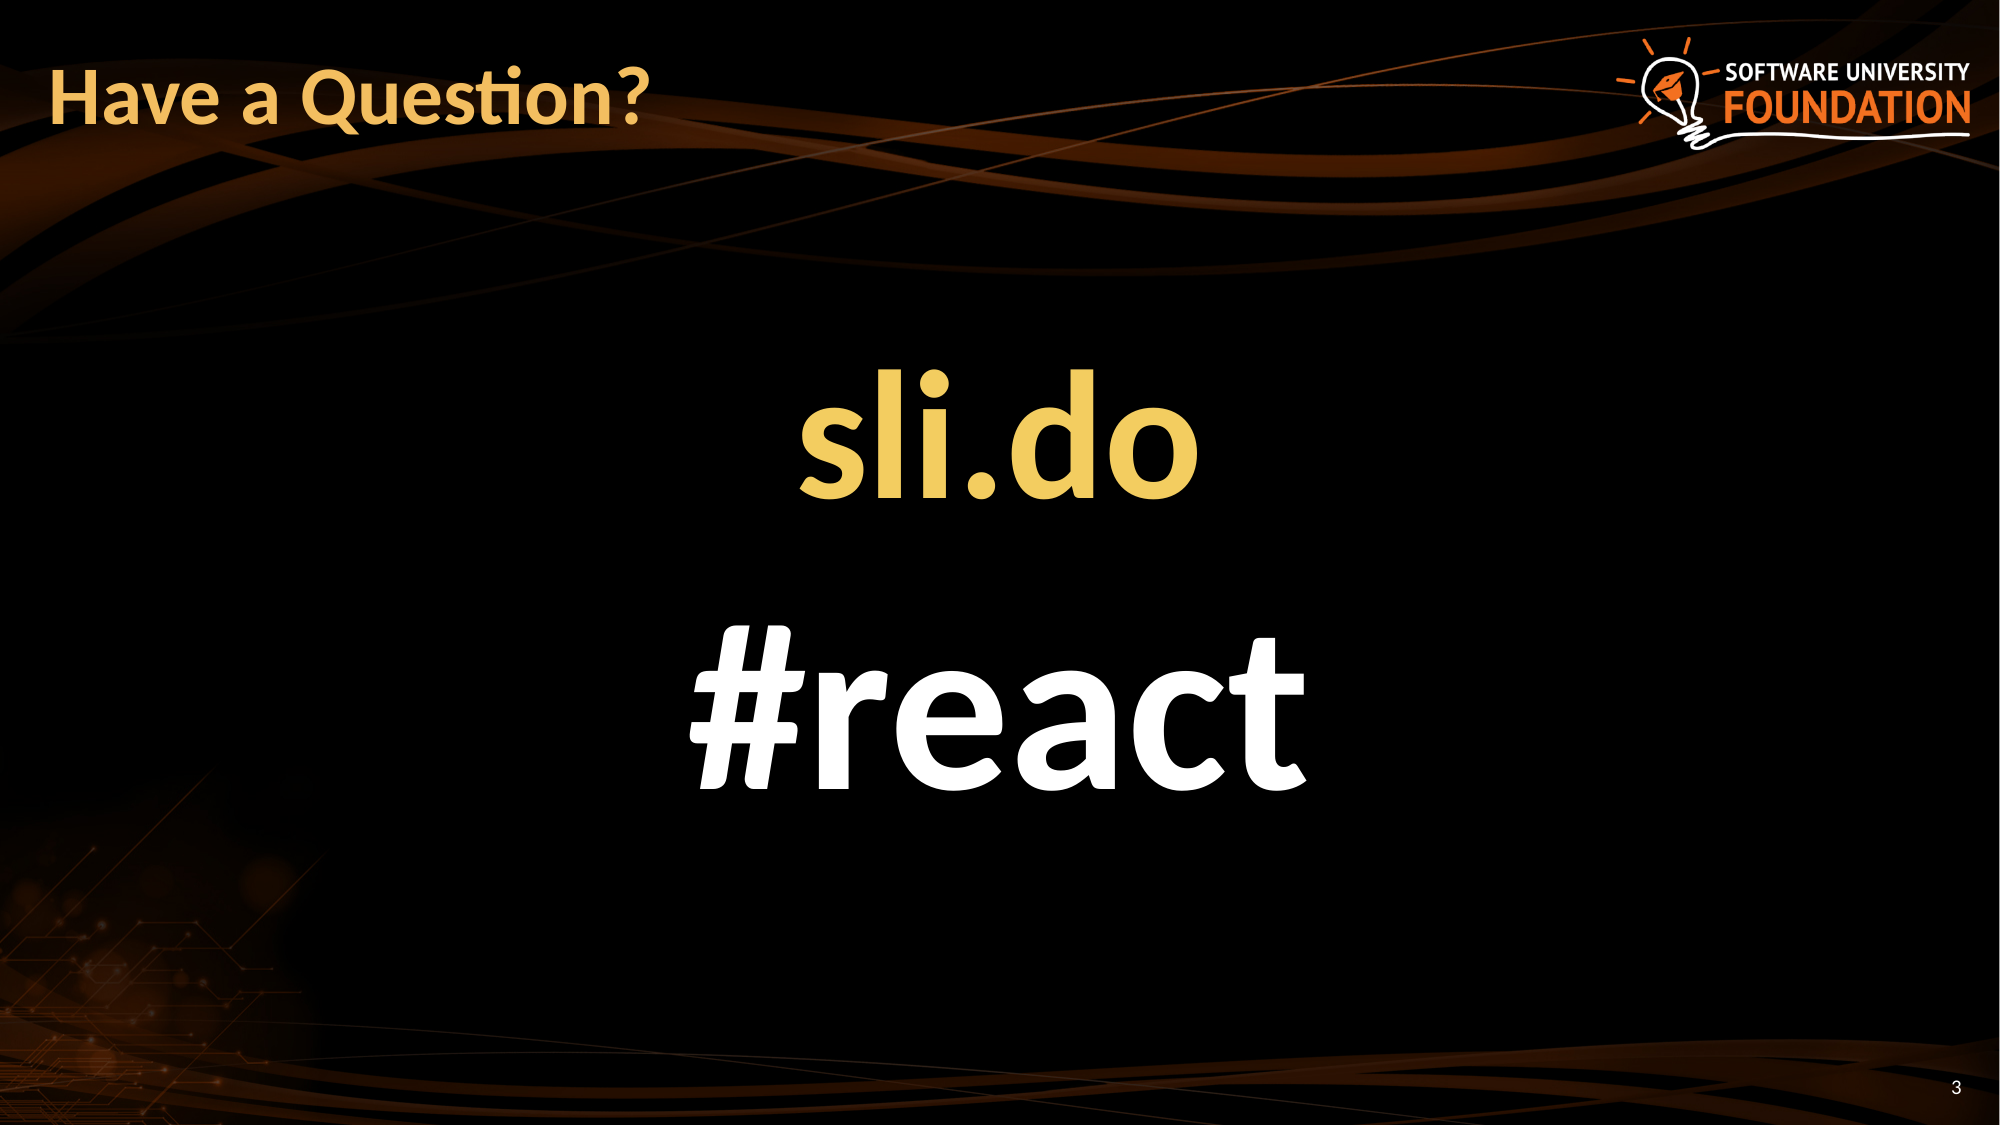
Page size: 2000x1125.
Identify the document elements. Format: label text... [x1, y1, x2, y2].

list sli.do #react [31, 188, 1968, 1071]
slide_number 3 [1897, 1071, 1968, 1103]
picture [0, 0, 2000, 1125]
title Have a Question? [30, 6, 1602, 189]
